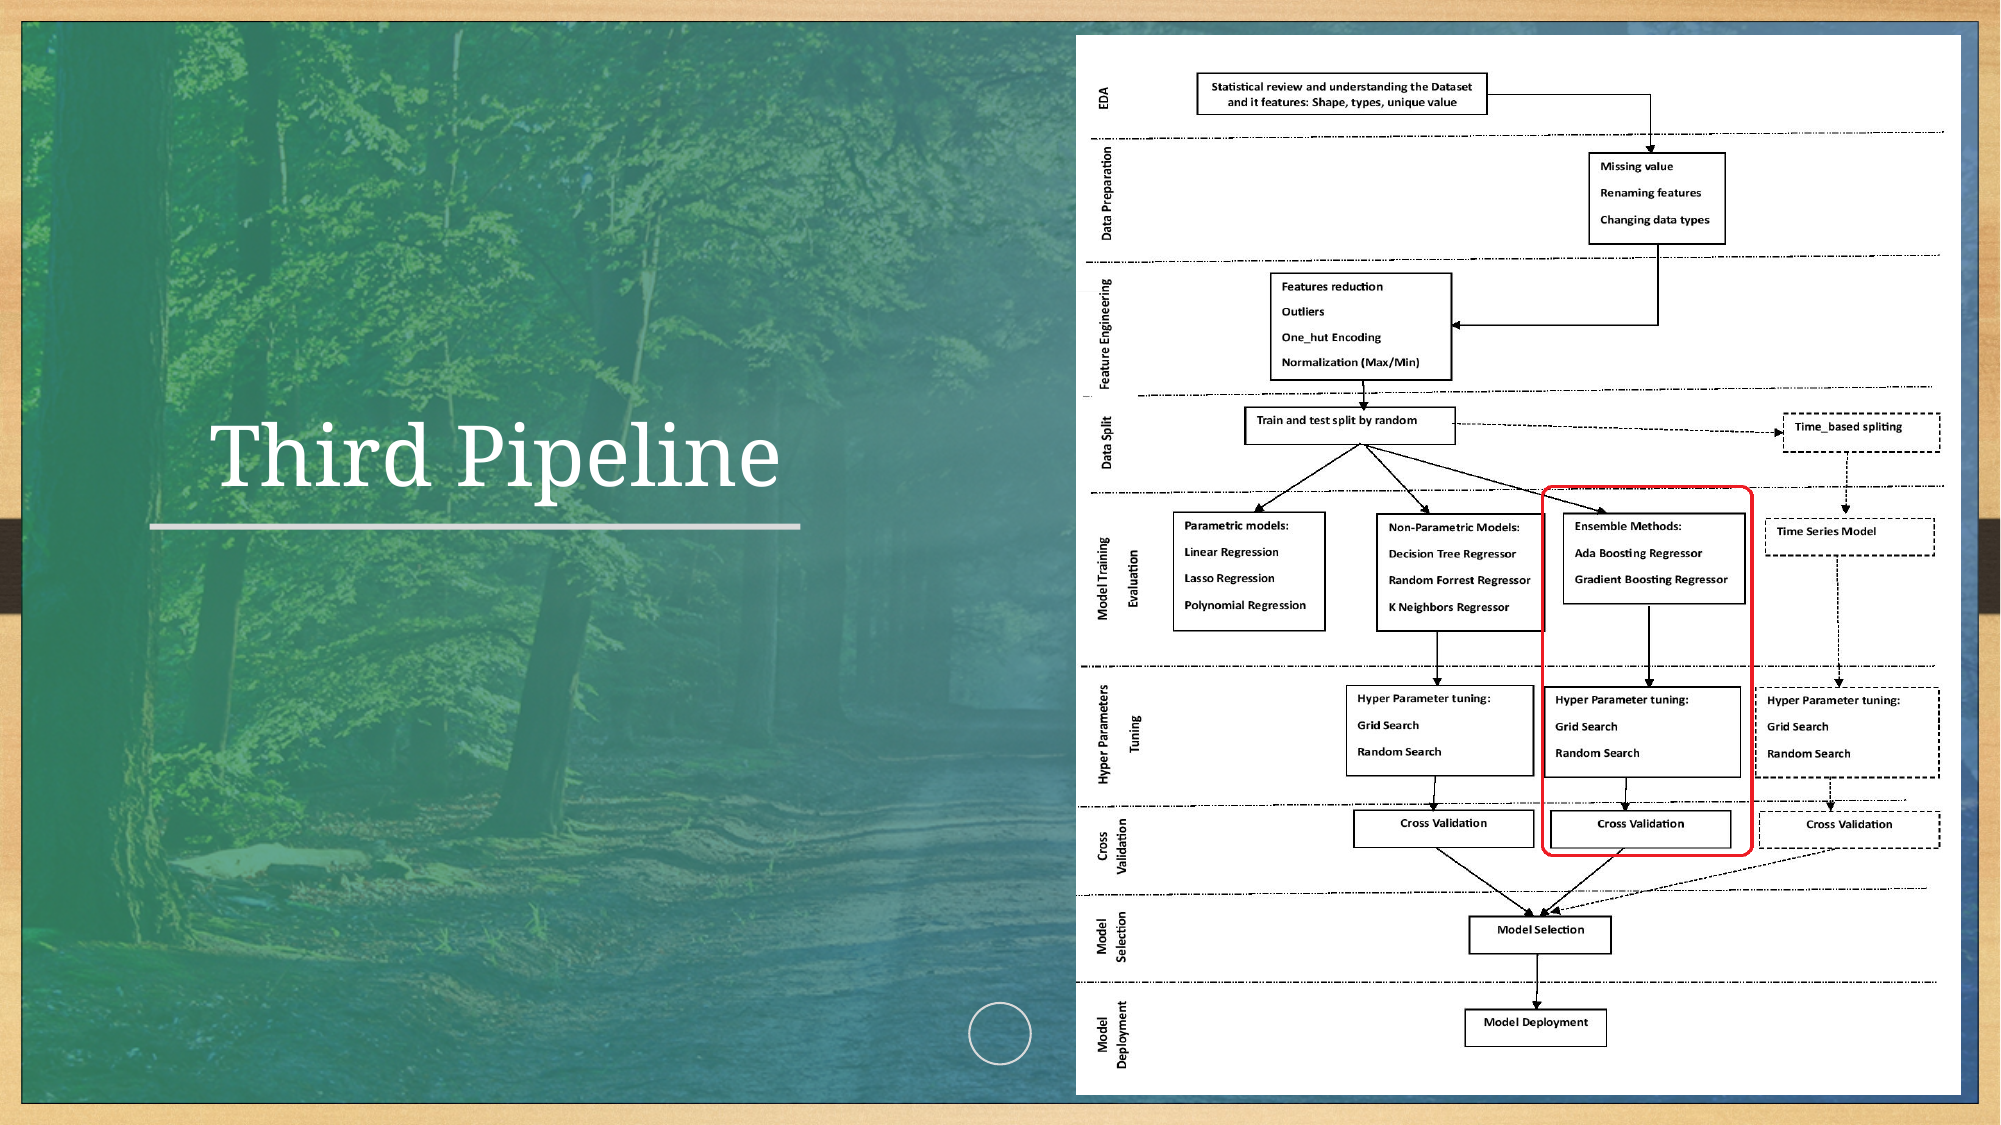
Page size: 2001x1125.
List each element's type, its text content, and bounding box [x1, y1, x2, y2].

picture [0, 0, 2001, 1125]
title Third Pipeline [209, 345, 791, 561]
